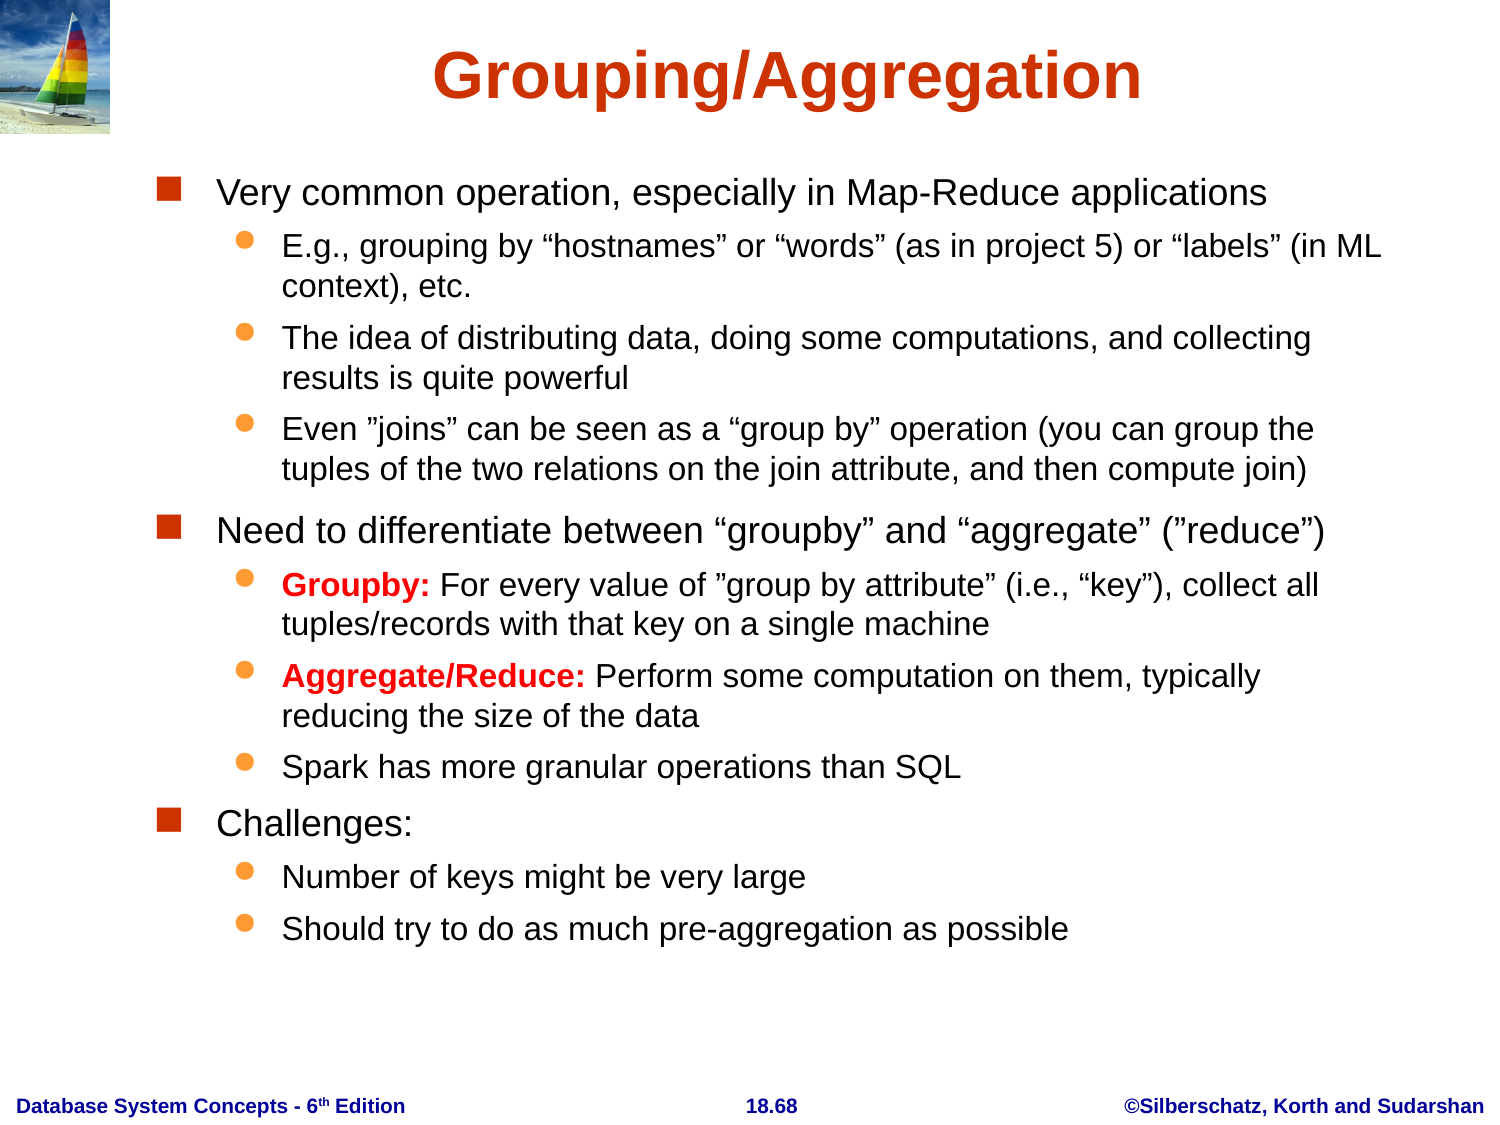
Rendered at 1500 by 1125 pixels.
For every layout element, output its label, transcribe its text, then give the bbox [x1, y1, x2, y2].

title Grouping/Aggregation [125, 18, 1452, 120]
picture [0, 0, 110, 134]
list Very common operation, especially in Map-Reduce applications E.g., grouping by “hostnames” or “words” (as in project 5) or “labels” (in ML context), etc. The idea of distributing data, doing some computations, and collecting results is quite powerful Even ”joins” can be seen as a “group by” operation (you can group the tuples of the two relations on the join attribute, and then compute join) Need to differentiate between “groupby” and “aggregate” (”reduce”) Groupby: For every value of ”group by attribute” (i.e., “key”), collect all tuples/records with that key on a single machine Aggregate/Reduce: Perform some computation on them, typically reducing the size of the data Spark has more granular operations than SQL Challenges: Number of keys might be very large Should try to do as much pre-aggregation as possible [144, 160, 1402, 965]
